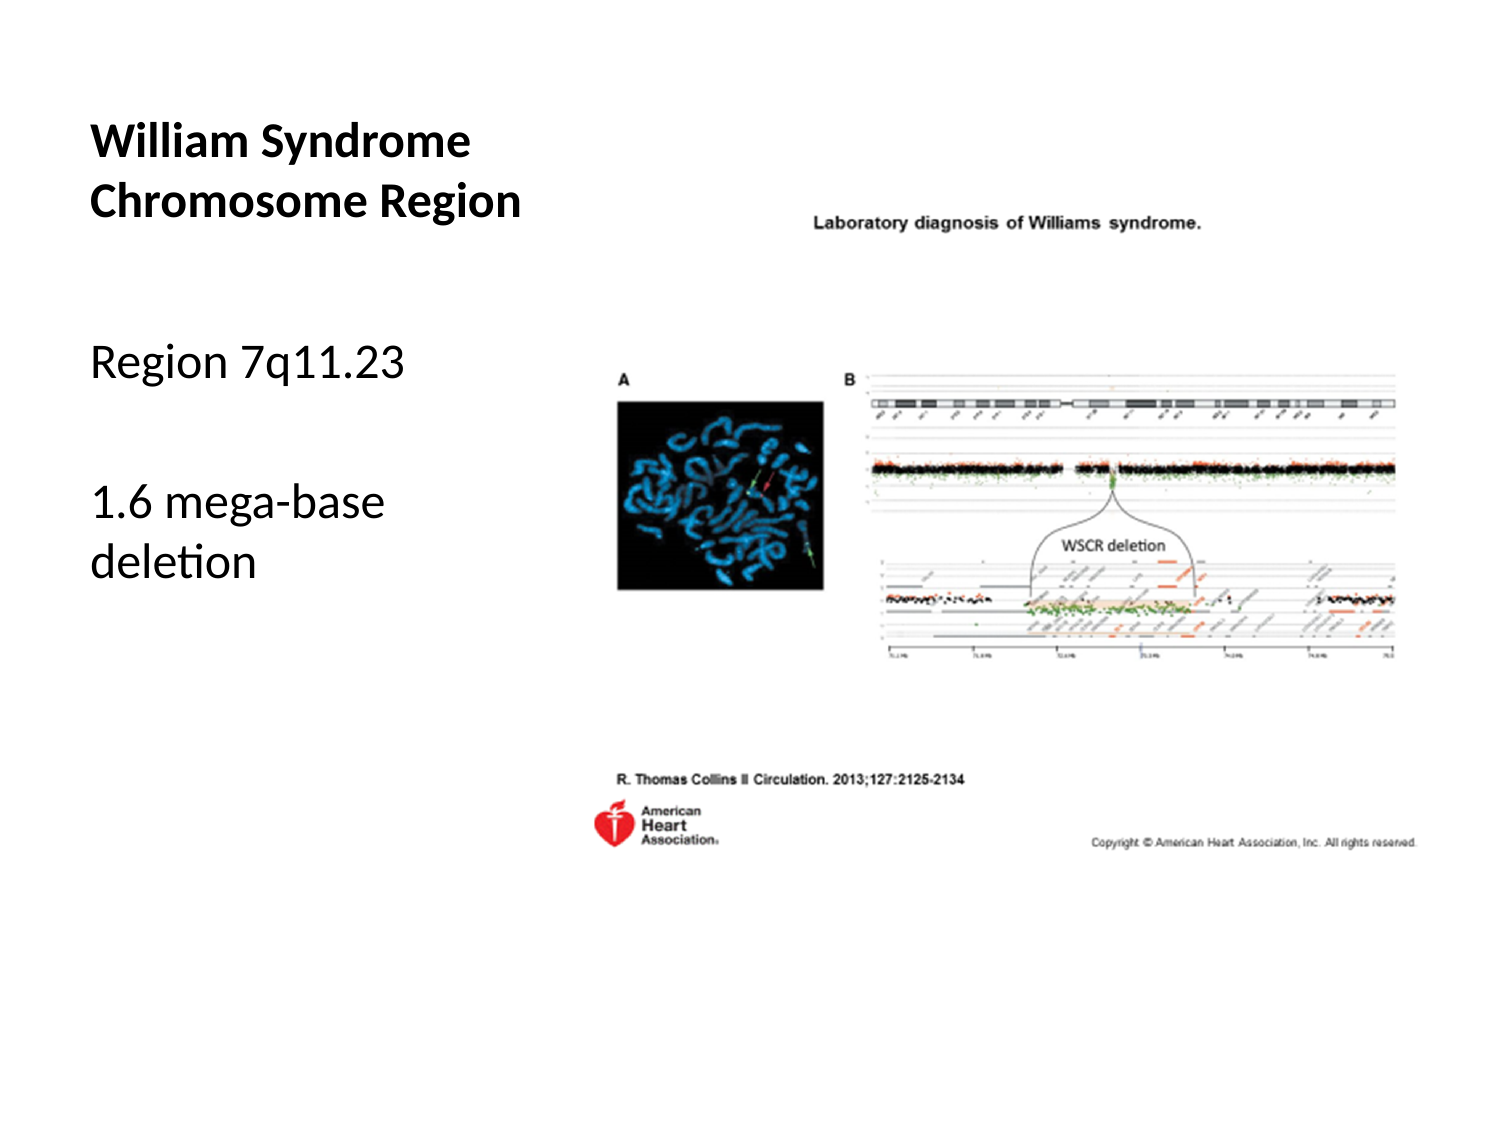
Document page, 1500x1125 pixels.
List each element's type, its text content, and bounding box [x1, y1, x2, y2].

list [549, 174, 1464, 861]
title William Syndrome Chromosome Region [75, 44, 569, 235]
list Region 7q11.23 1.6 mega-base deletion [75, 235, 569, 1005]
